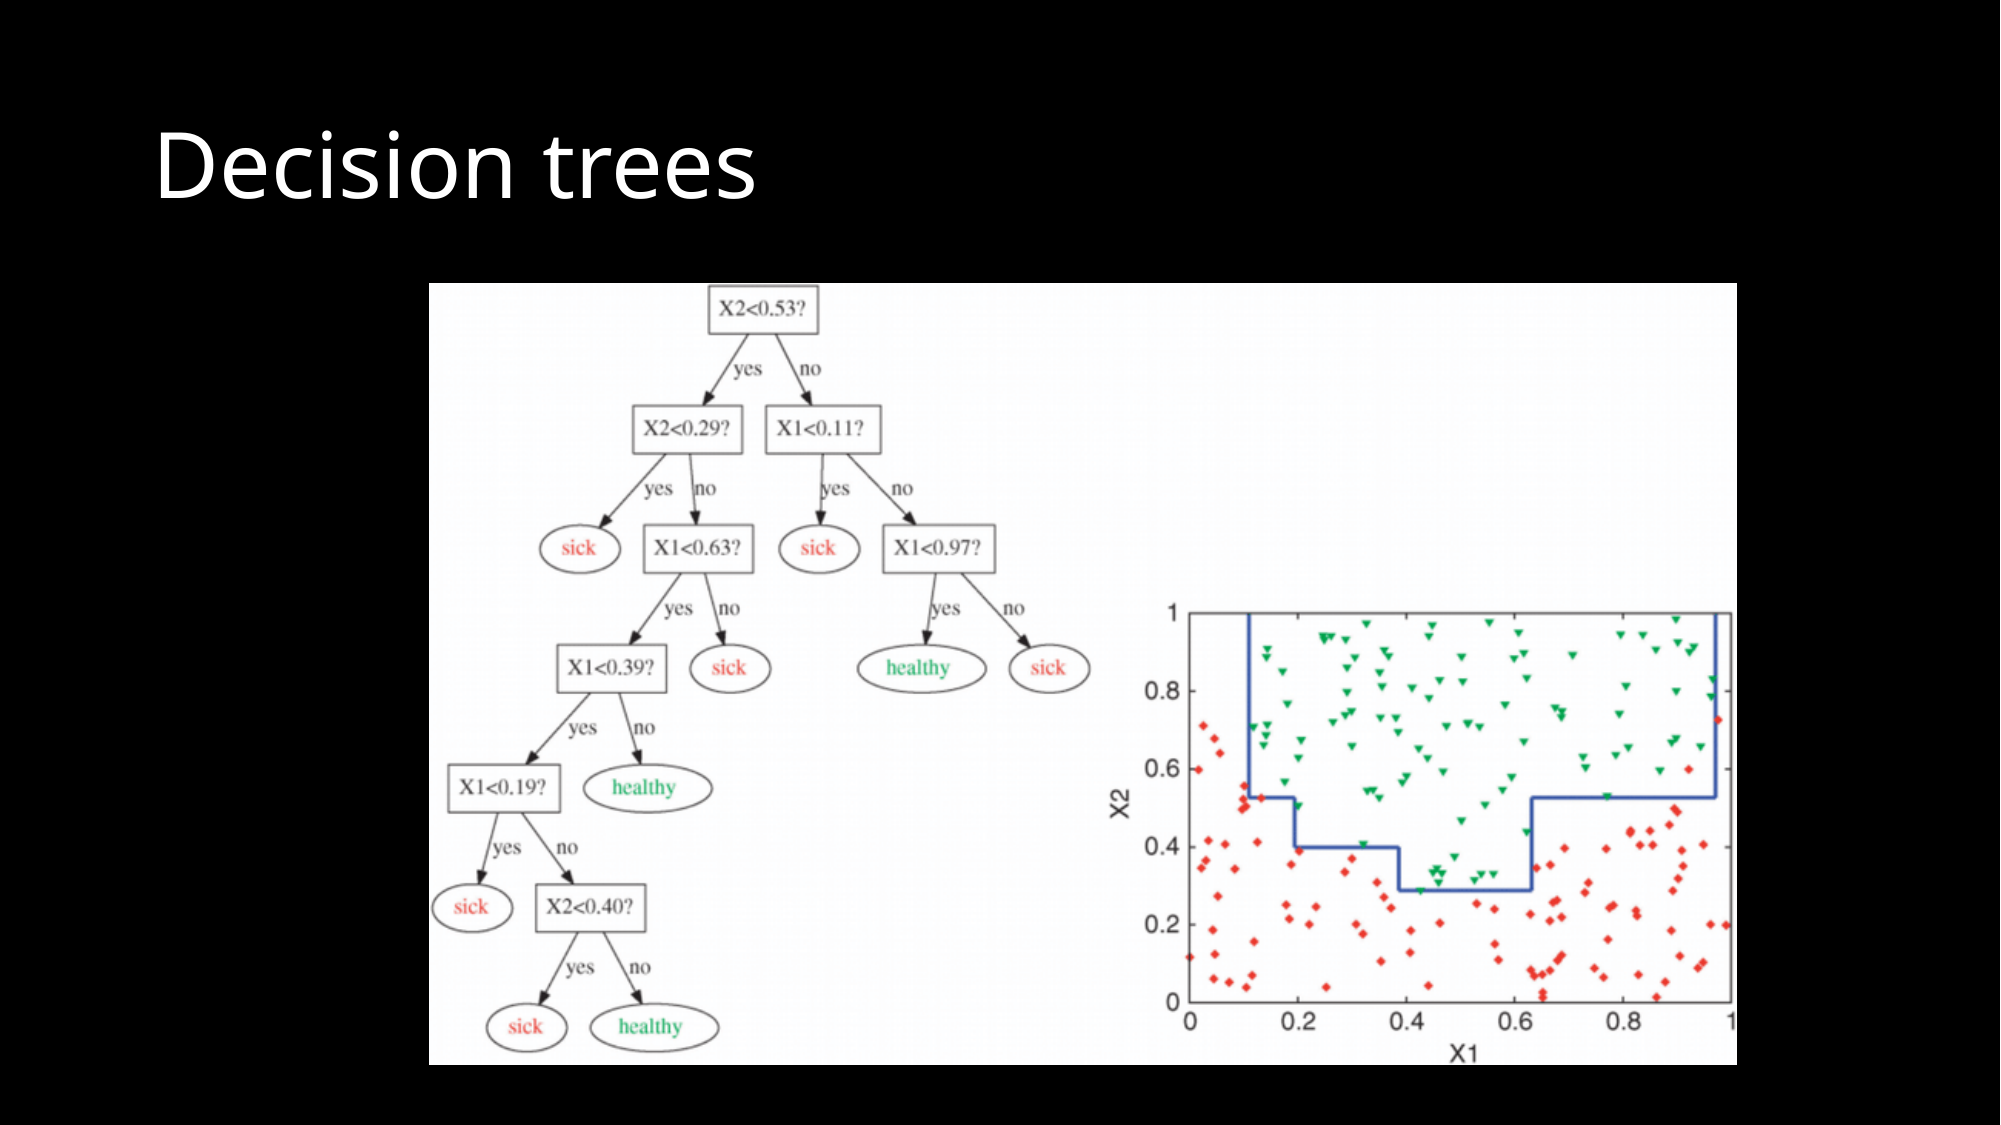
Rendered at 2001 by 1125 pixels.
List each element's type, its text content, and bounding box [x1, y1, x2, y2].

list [429, 283, 1737, 1065]
title Decision trees [137, 59, 1863, 278]
